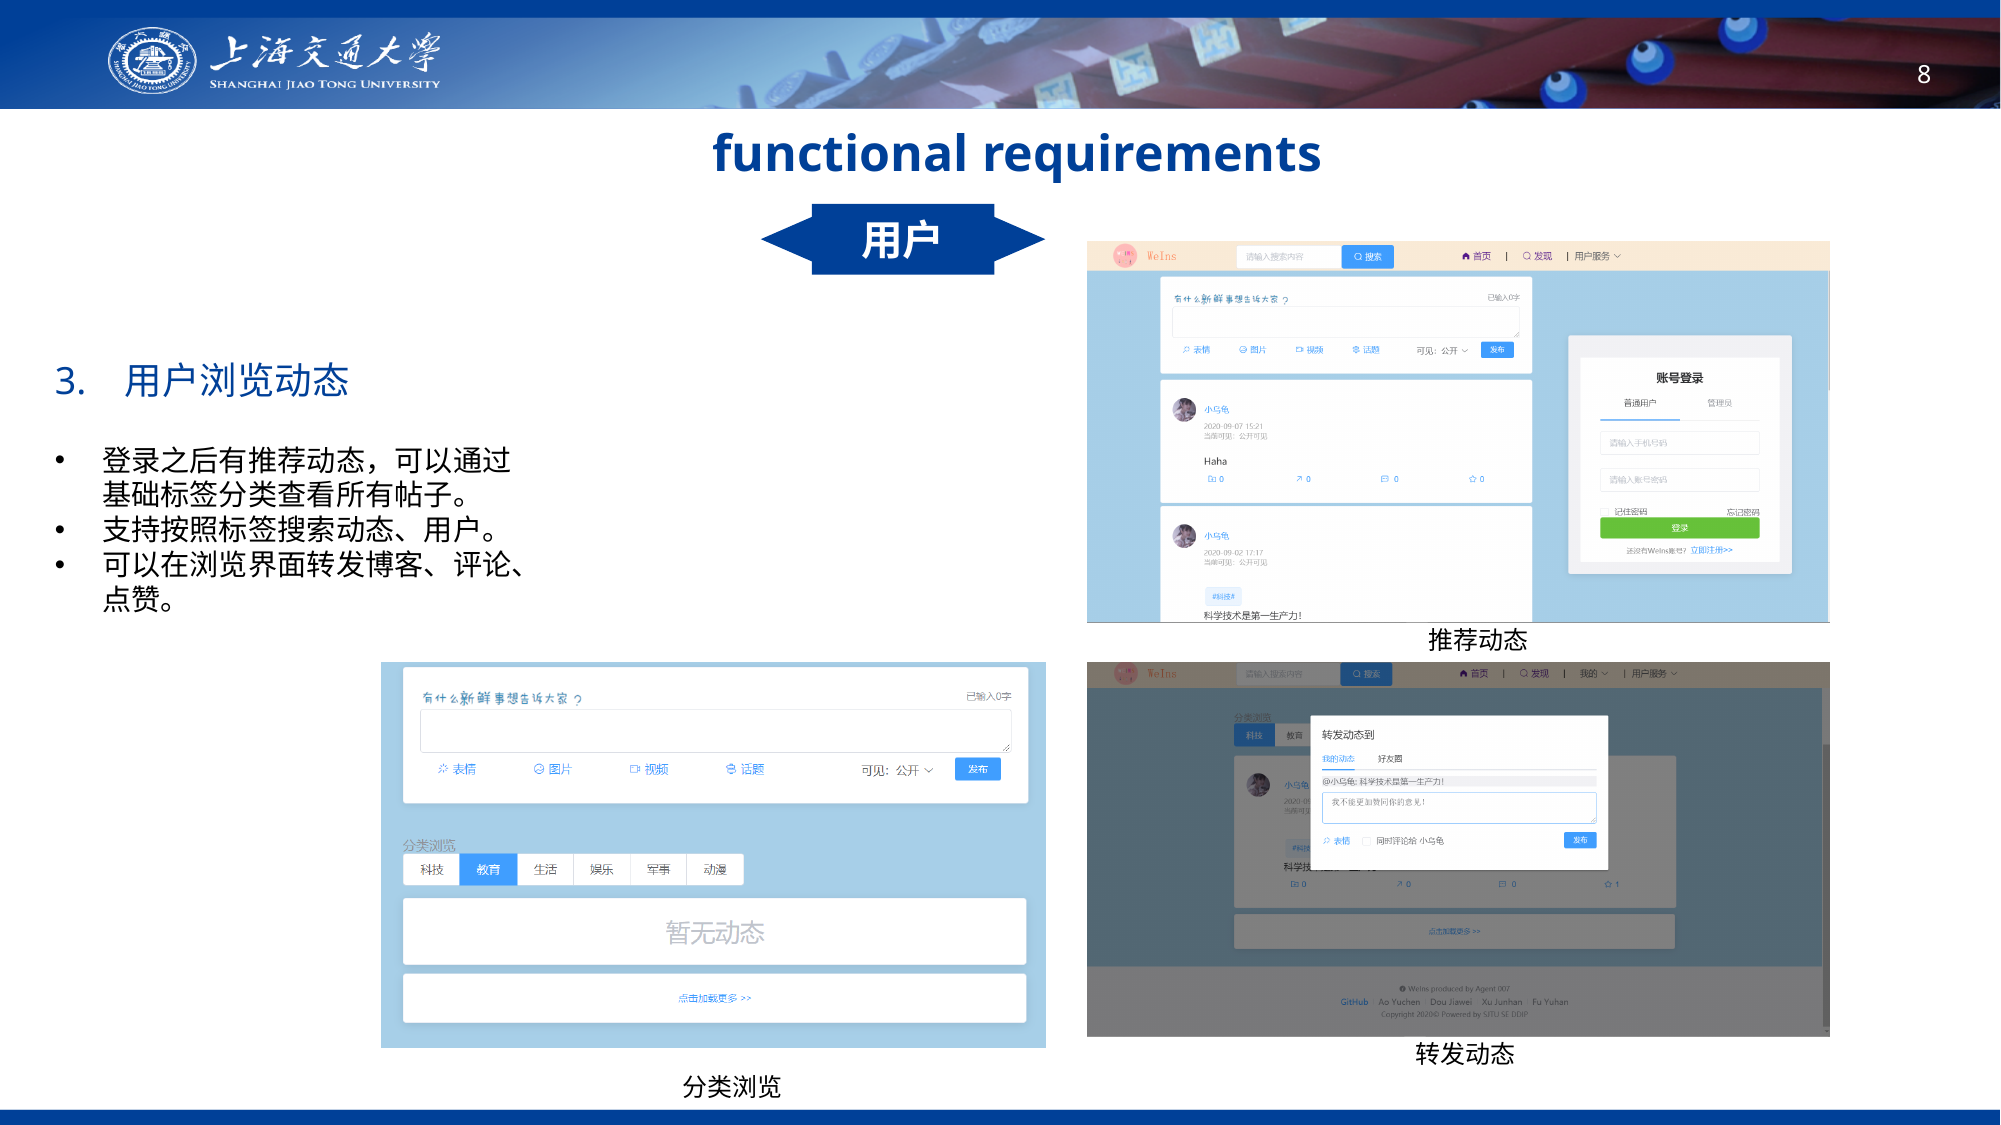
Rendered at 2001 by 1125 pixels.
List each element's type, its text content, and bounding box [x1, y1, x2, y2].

slide_number 8 [1902, 51, 1960, 97]
text_box 推荐动态 [1414, 623, 1674, 662]
picture [1087, 662, 1830, 1037]
text_box functional requirements [697, 114, 1698, 189]
text_box 分类浏览 [668, 1064, 928, 1109]
text_box 用户 [760, 203, 1046, 275]
picture [381, 662, 1046, 1048]
text_box 3. 用户浏览动态 登录之后有推荐动态，可以通过基础标签分类查看所有帖子。 支持按照标签搜索动态、用户。 可以在浏览界面转发博客、评论、点赞。 [40, 349, 531, 624]
picture [0, 0, 2001, 109]
text_box 转发动态 [1400, 1037, 1660, 1076]
picture [1087, 241, 1830, 623]
